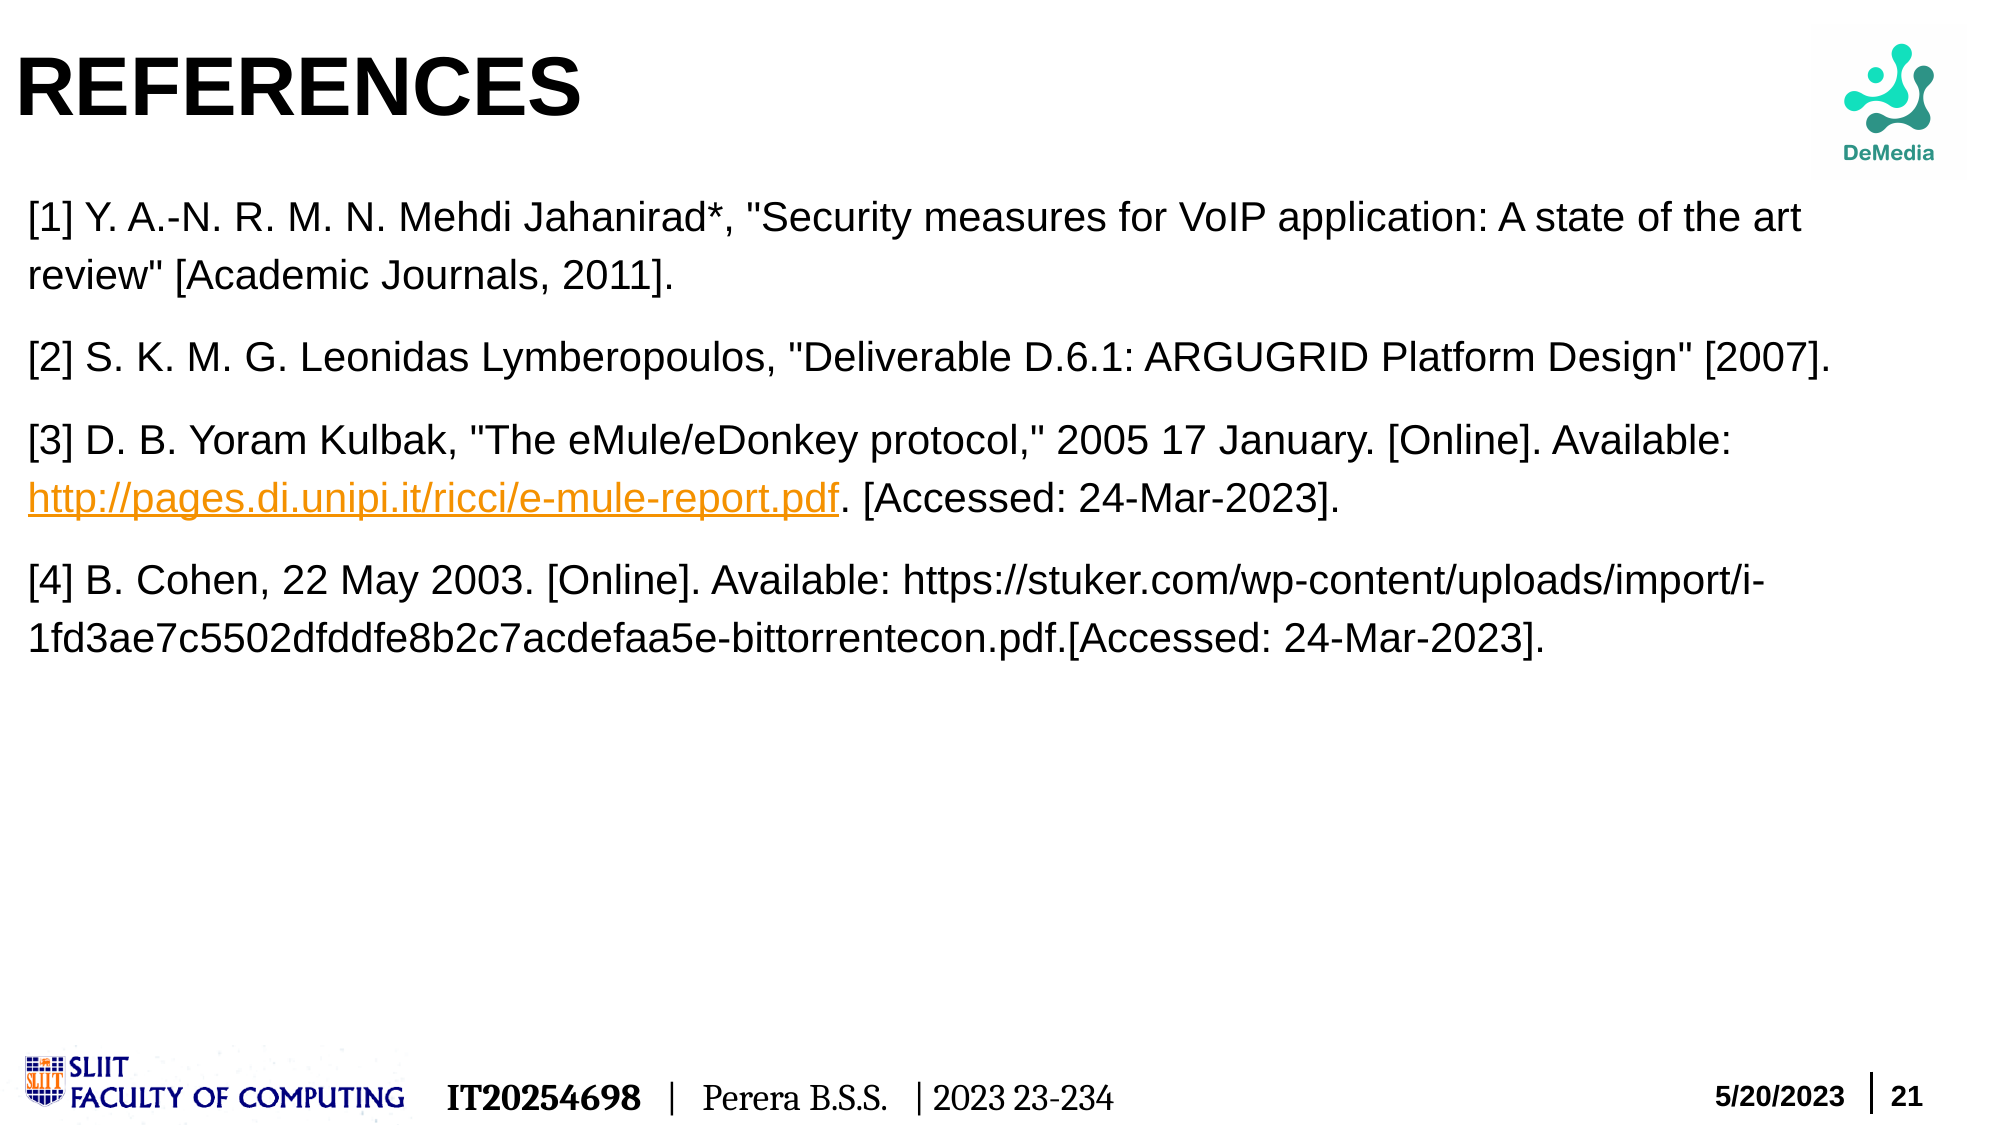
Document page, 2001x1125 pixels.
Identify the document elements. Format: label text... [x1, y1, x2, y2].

title REFERENCES [0, 24, 1700, 157]
picture [0, 1045, 413, 1125]
list [1] Y. A.-N. R. M. N. Mehdi Jahanirad*, "Security measures for VoIP application: A state of the art review" [Academic Journals, 2011]. [2] S. K. M. G. Leonidas Lymberopoulos, "Deliverable D.6.1: ARGUGRID Platform Design" [2007]. [3] D. B. Yoram Kulbak, "The eMule/eDonkey protocol," 2005 17 January. [Online]. Available: http://pages.di.unipi.it/ricci/e-mule-report.pdf. [Accessed: 24-Mar-2023]. [4] B. Cohen, 22 May 2003. [Online]. Available: https://stuker.com/wp-content/uploads/import/i-1fd3ae7c5502dfddfe8b2c7acdefaa5e-bittorrentecon.pdf.[Accessed: 24-Mar-2023]. [12, 174, 1858, 942]
picture [1811, 24, 1967, 180]
text_box IT20254698 | Perera B.S.S. | 2023 23-234 [431, 1065, 1550, 1125]
